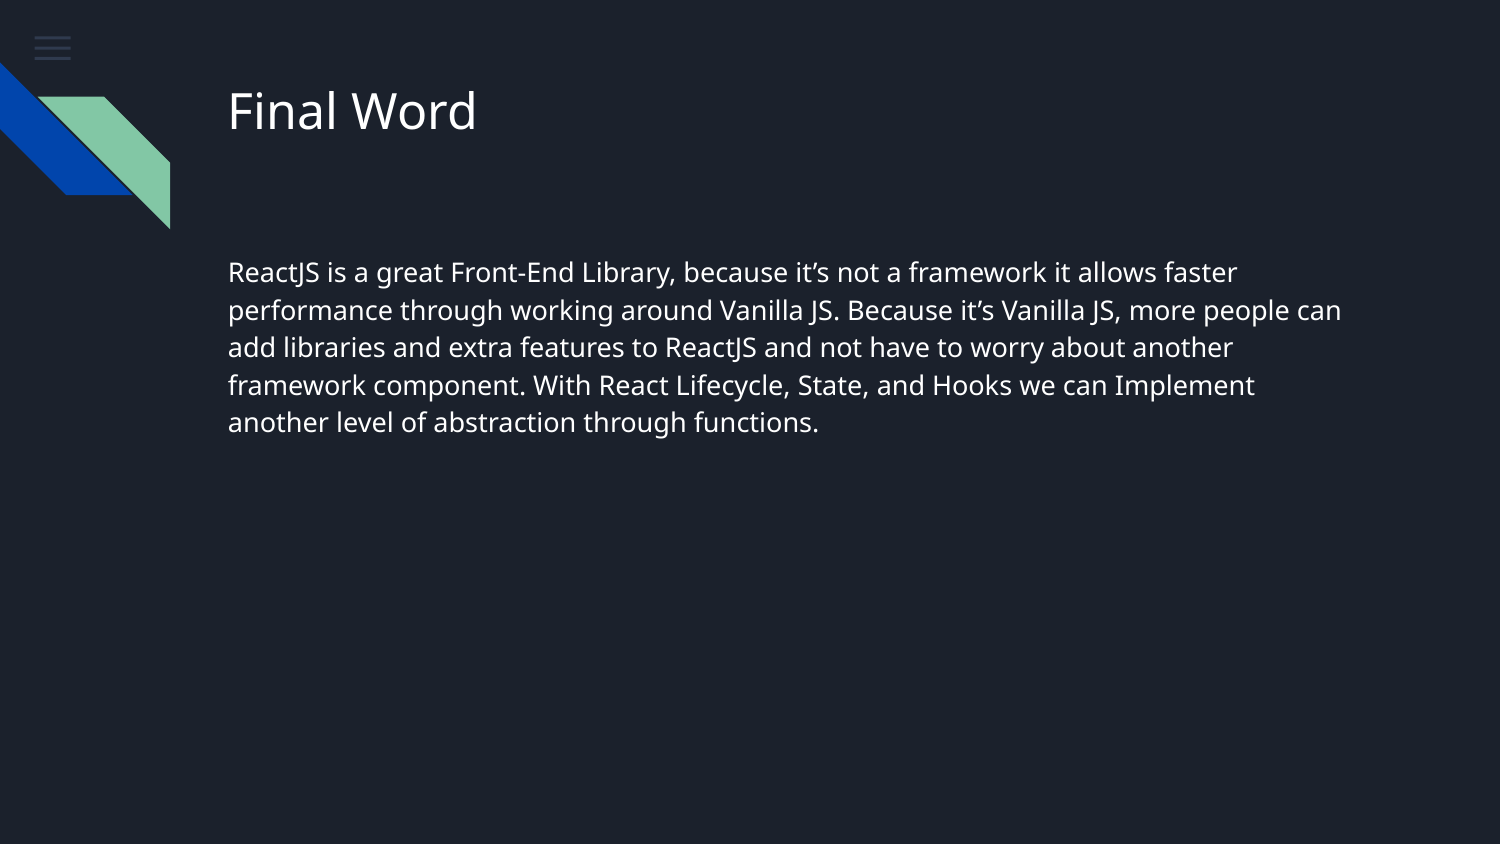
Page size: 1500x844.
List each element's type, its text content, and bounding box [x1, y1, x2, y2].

title Final Word [212, 64, 1368, 174]
list ReactJS is a great Front-End Library, because it’s not a framework it allows faster performance through working around Vanilla JS. Because it’s Vanilla JS, more people can add libraries and extra features to ReactJS and not have to worry about another framework component. With React Lifecycle, State, and Hooks we can Implement another level of abstraction through functions. [212, 236, 1368, 488]
